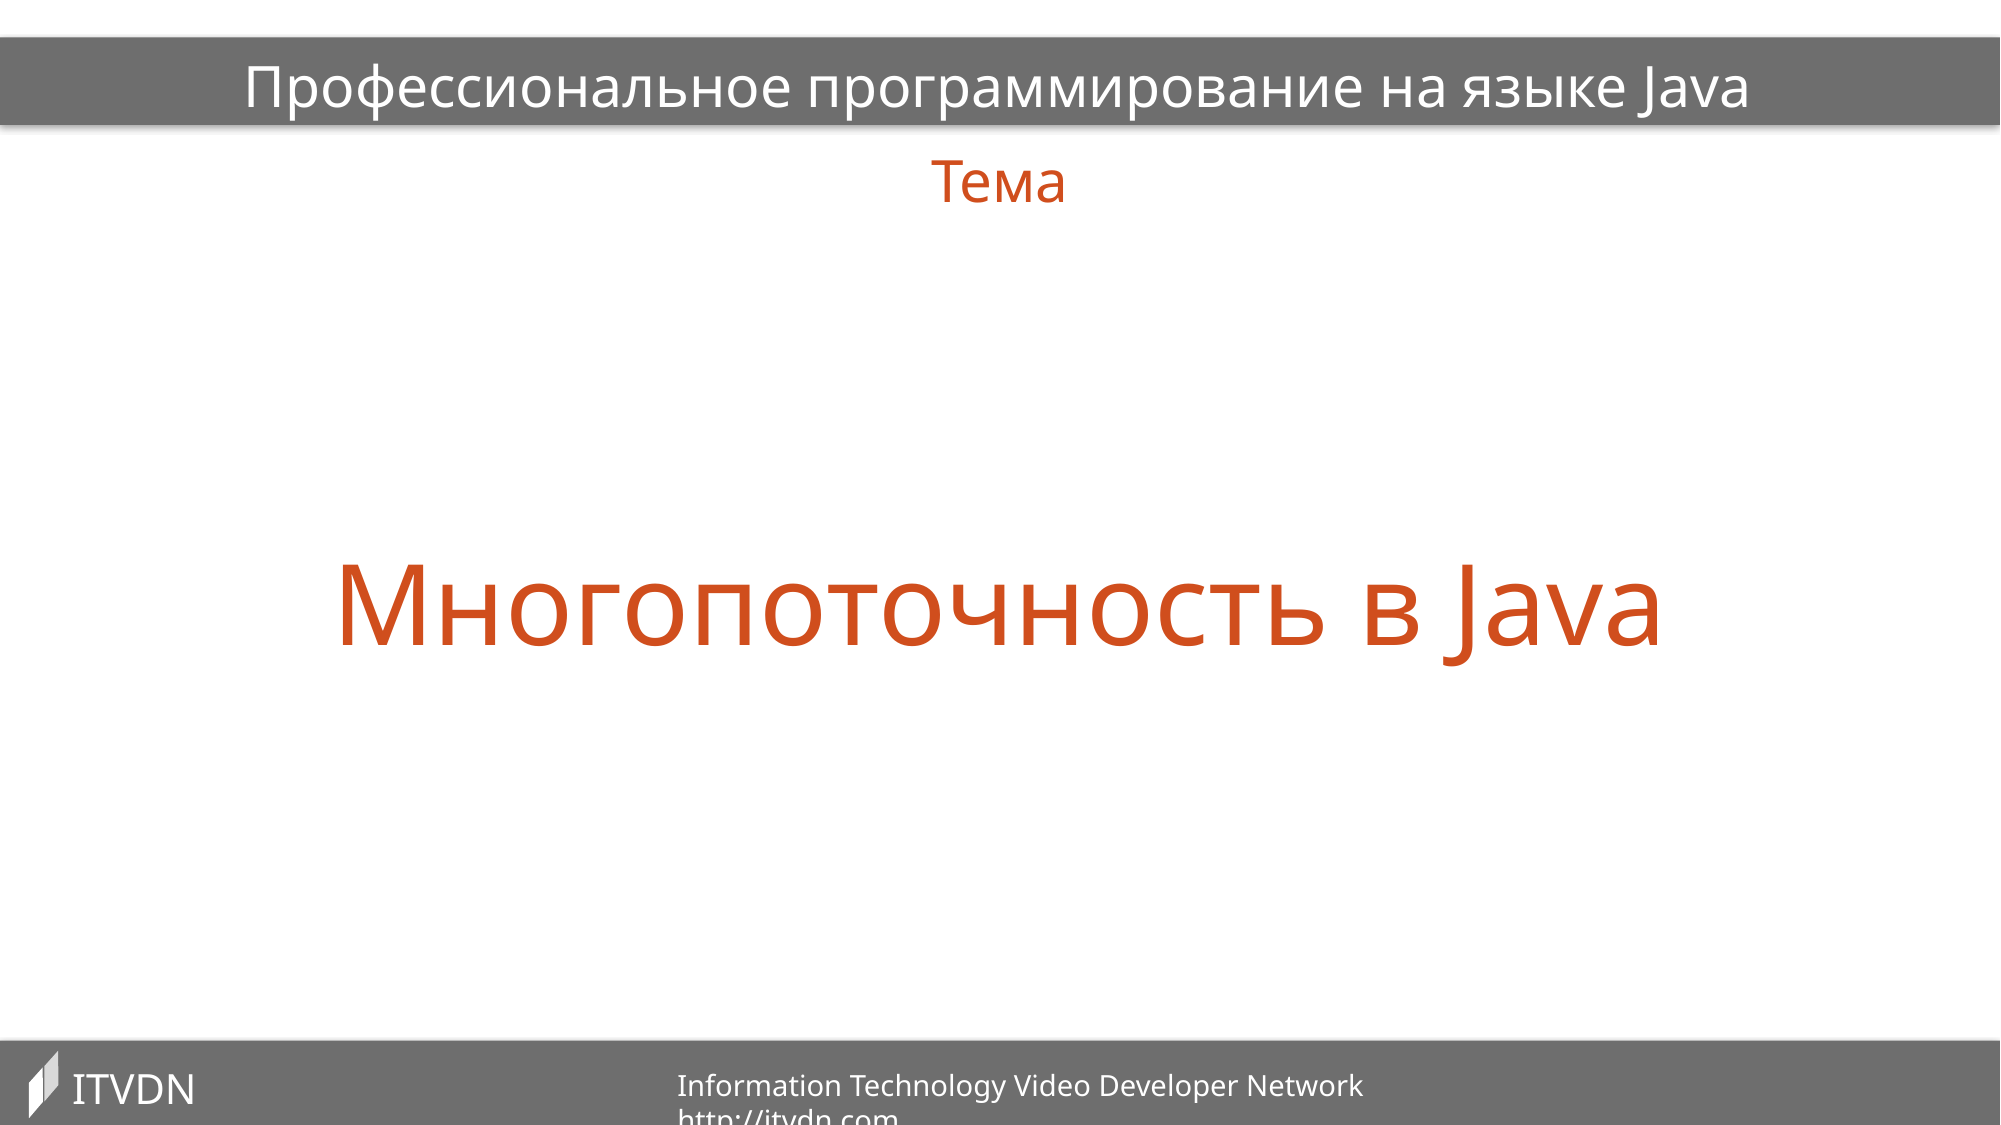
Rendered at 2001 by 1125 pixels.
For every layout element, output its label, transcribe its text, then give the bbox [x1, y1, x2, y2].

text_box [0, 1037, 2000, 1125]
text_box ITVDN [63, 1055, 212, 1120]
text_box Профессиональное программирование на языке Java [207, 37, 1788, 132]
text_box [28, 1050, 59, 1119]
text_box Information Technology Video Developer Network http://itvdn.com [662, 1059, 1963, 1125]
text_box Многопоточность в Java [61, 449, 1938, 750]
text_box Тема [324, 138, 1675, 225]
text_box [0, 34, 2000, 128]
